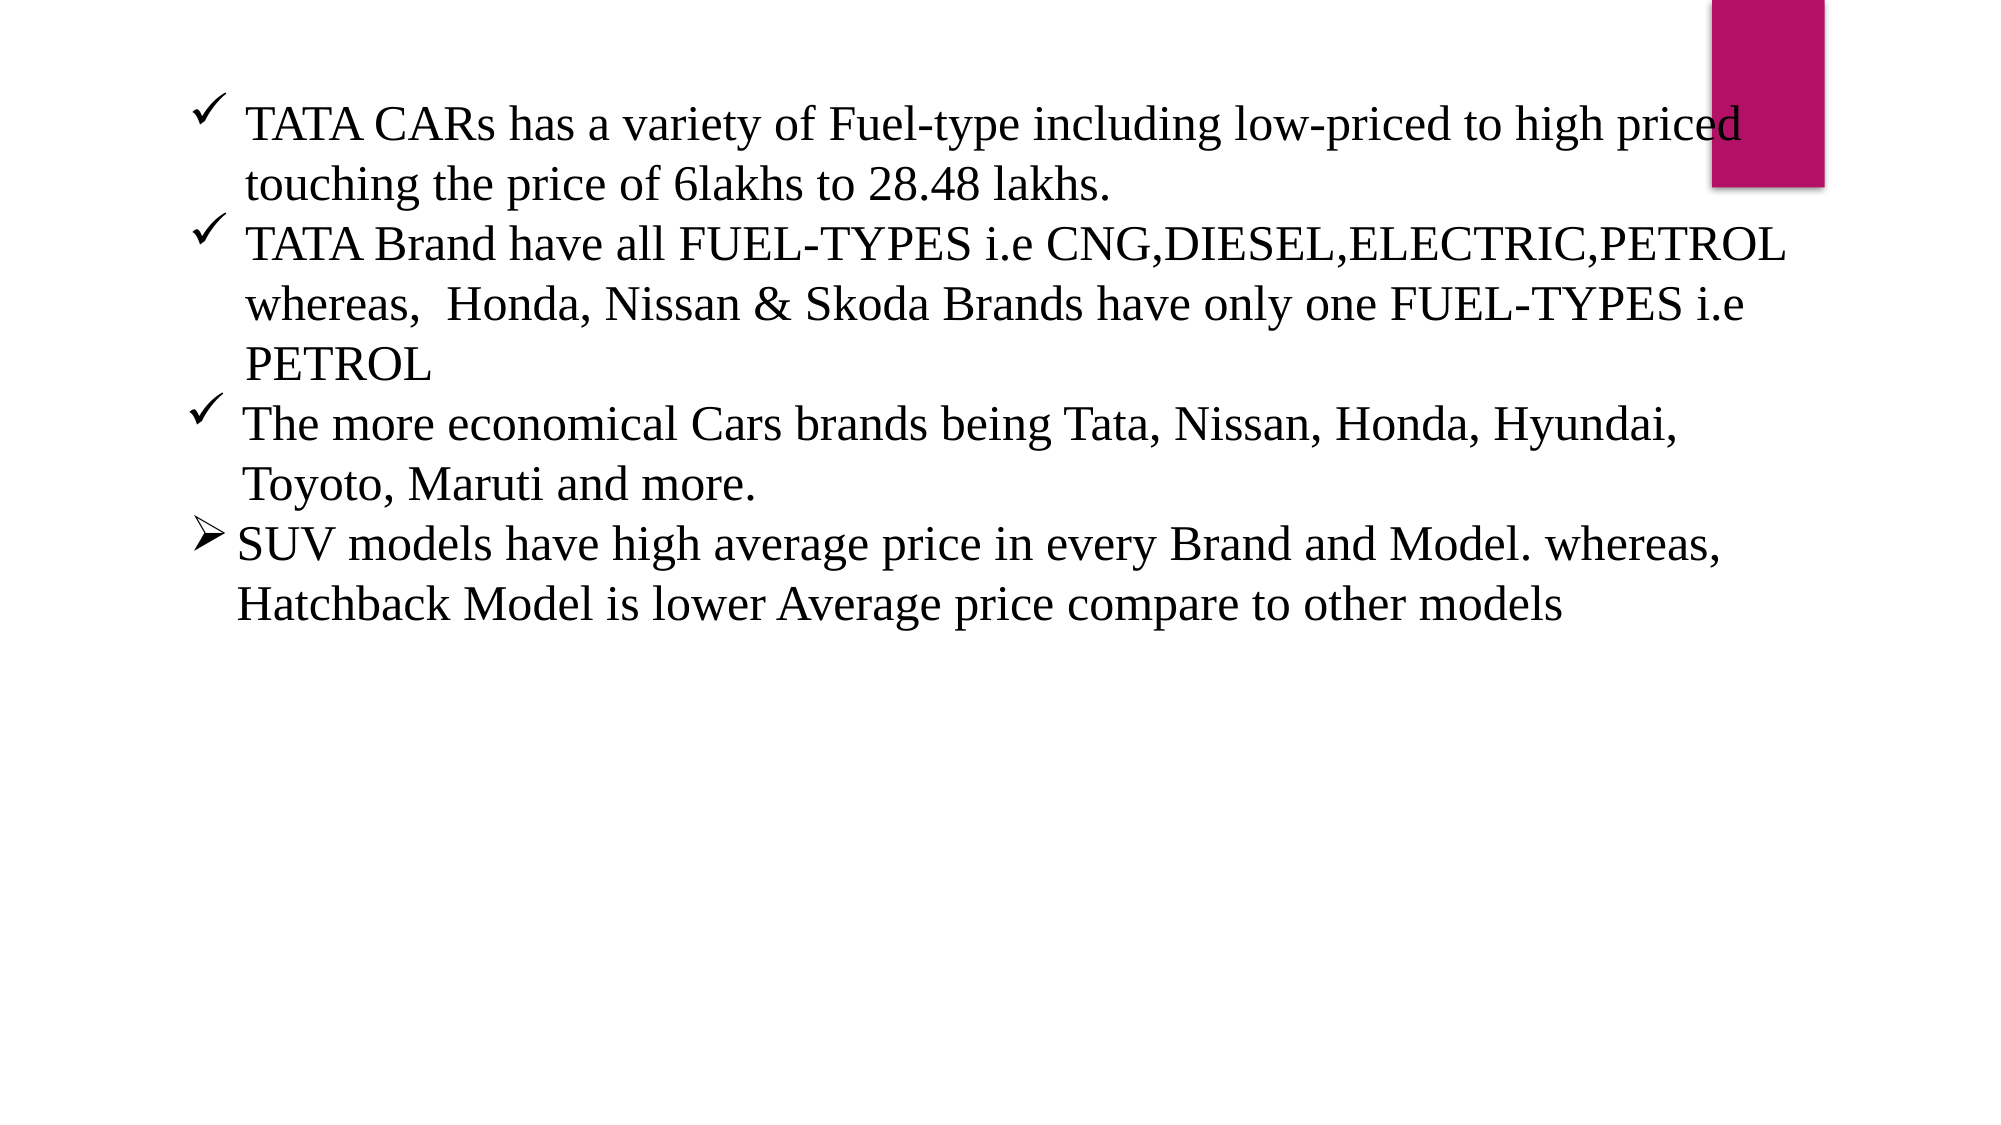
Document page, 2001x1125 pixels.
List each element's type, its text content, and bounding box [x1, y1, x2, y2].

text_box TATA CARs has a variety of Fuel-type including low-priced to high priced touching the price of 6lakhs to 28.48 lakhs. TATA Brand have all FUEL-TYPES i.e CNG,DIESEL,ELECTRIC,PETROL whereas, Honda, Nissan & Skoda Brands have only one FUEL-TYPES i.e PETROL The more economical Cars brands being Tata, Nissan, Honda, Hyundai, Toyoto, Maruti and more. SUV models have high average price in every Brand and Model. whereas, Hatchback Model is lower Average price compare to other models [154, 74, 1805, 705]
